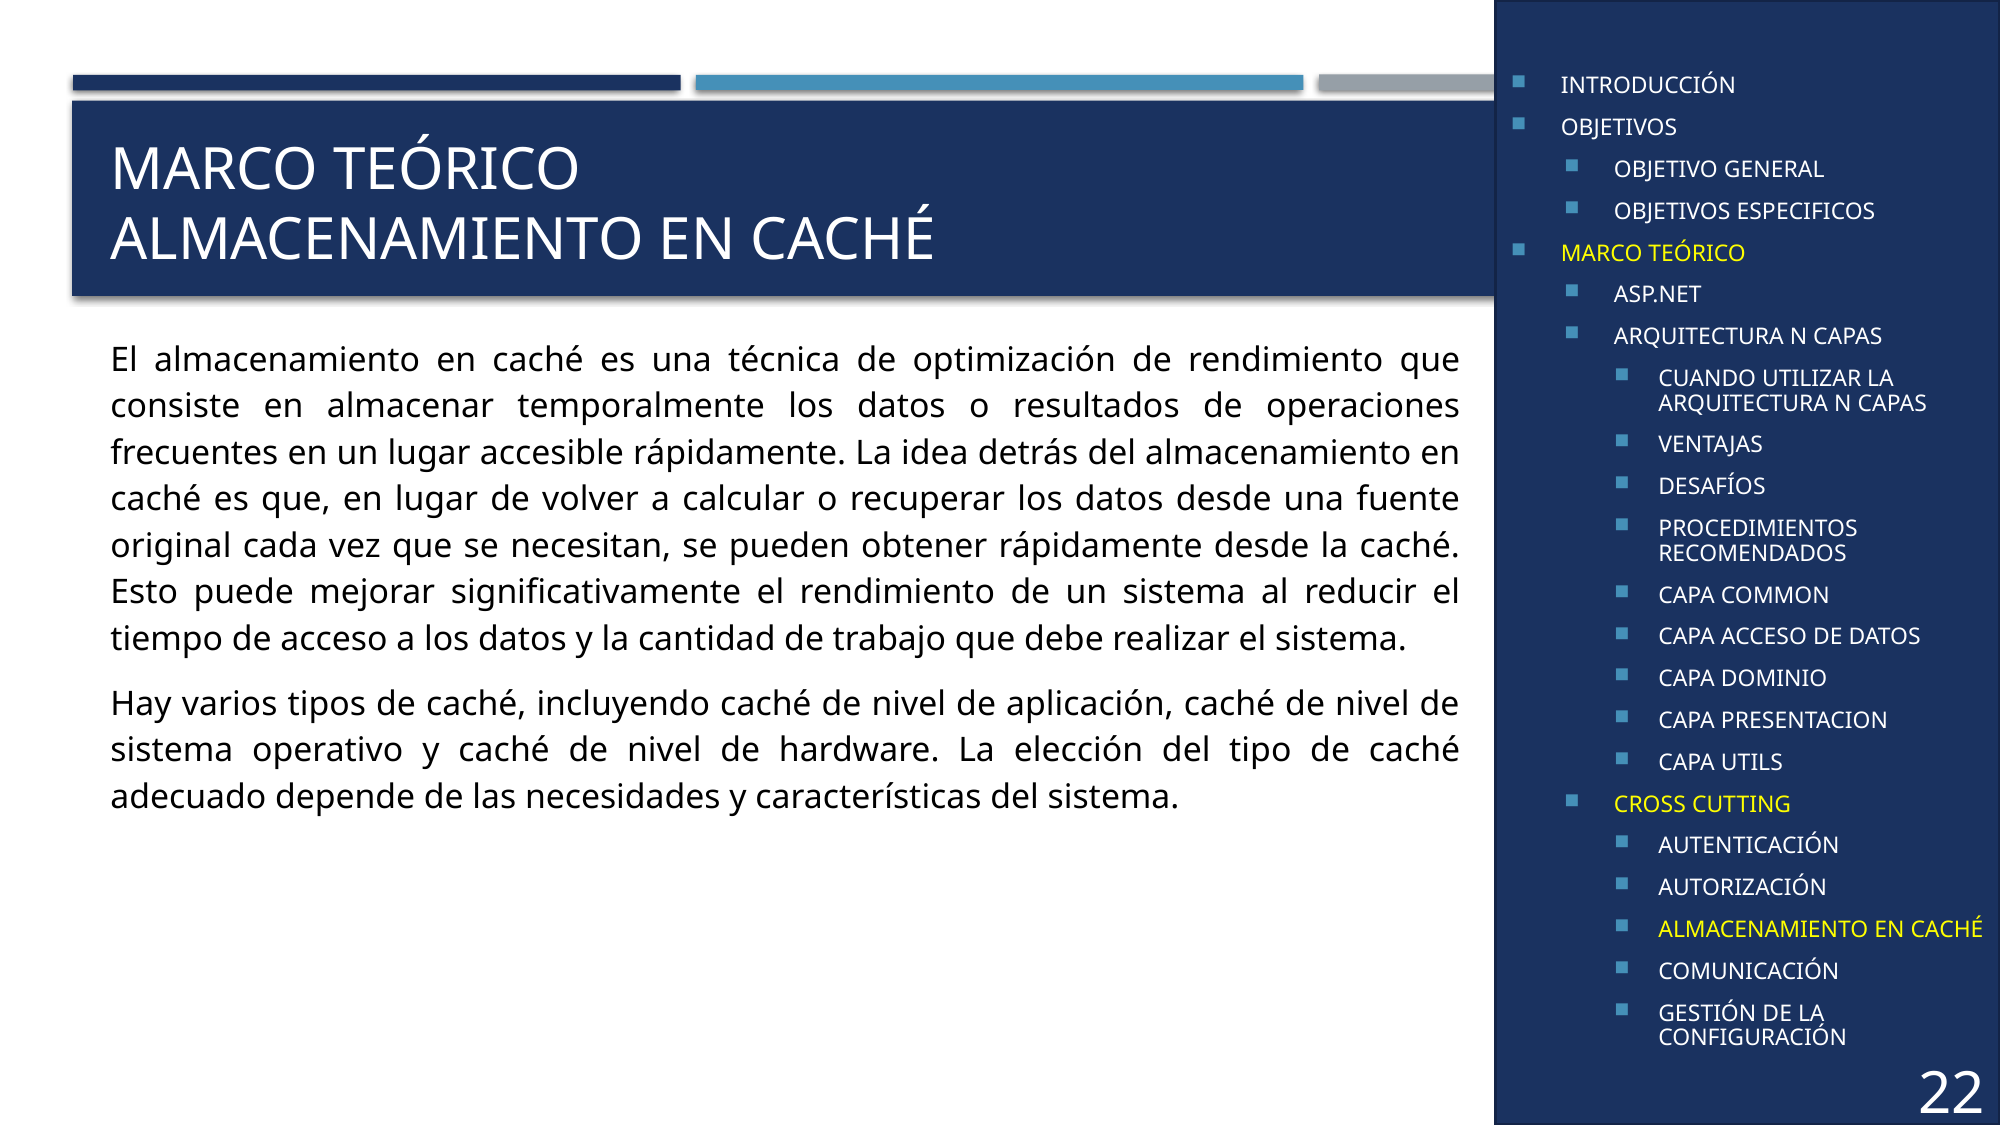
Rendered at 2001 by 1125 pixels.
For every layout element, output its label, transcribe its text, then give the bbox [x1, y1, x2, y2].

list El almacenamiento en caché es una técnica de optimización de rendimiento que consiste en almacenar temporalmente los datos o resultados de operaciones frecuentes en un lugar accesible rápidamente. La idea detrás del almacenamiento en caché es que, en lugar de volver a calcular o recuperar los datos desde una fuente original cada vez que se necesitan, se pueden obtener rápidamente desde la caché. Esto puede mejorar significativamente el rendimiento de un sistema al reducir el tiempo de acceso a los datos y la cantidad de trabajo que debe realizar el sistema. Hay varios tipos de caché, incluyendo caché de nivel de aplicación, caché de nivel de sistema operativo y caché de nivel de hardware. La elección del tipo de caché adecuado depende de las necesidades y características del sistema. [95, 299, 1476, 847]
text_box 22 [1827, 1065, 2000, 1125]
text_box INTRODUCCIÓN OBJETIVOS OBJETIVO GENERAL OBJETIVOS ESPECIFICOS MARCO TEÓRICO ASP.NET ARQUITECTURA N CAPAS CUANDO UTILIZAR LA ARQUITECTURA N CAPAS VENTAJAS DESAFÍOS PROCEDIMIENTOS RECOMENDADOS CAPA COMMON CAPA ACCESO DE DATOS CAPA DOMINIO CAPA PRESENTACION CAPA UTILS CROSS CUTTING AUTENTICACIÓN AUTORIZACIÓN ALMACENAMIENTO EN CACHÉ COMUNICACIÓN GESTIÓN DE LA CONFIGURACIÓN [1494, 0, 2000, 1125]
title MARCO TEÓRICO ALMACENAMIENTO EN CACHÉ [95, 112, 1494, 279]
